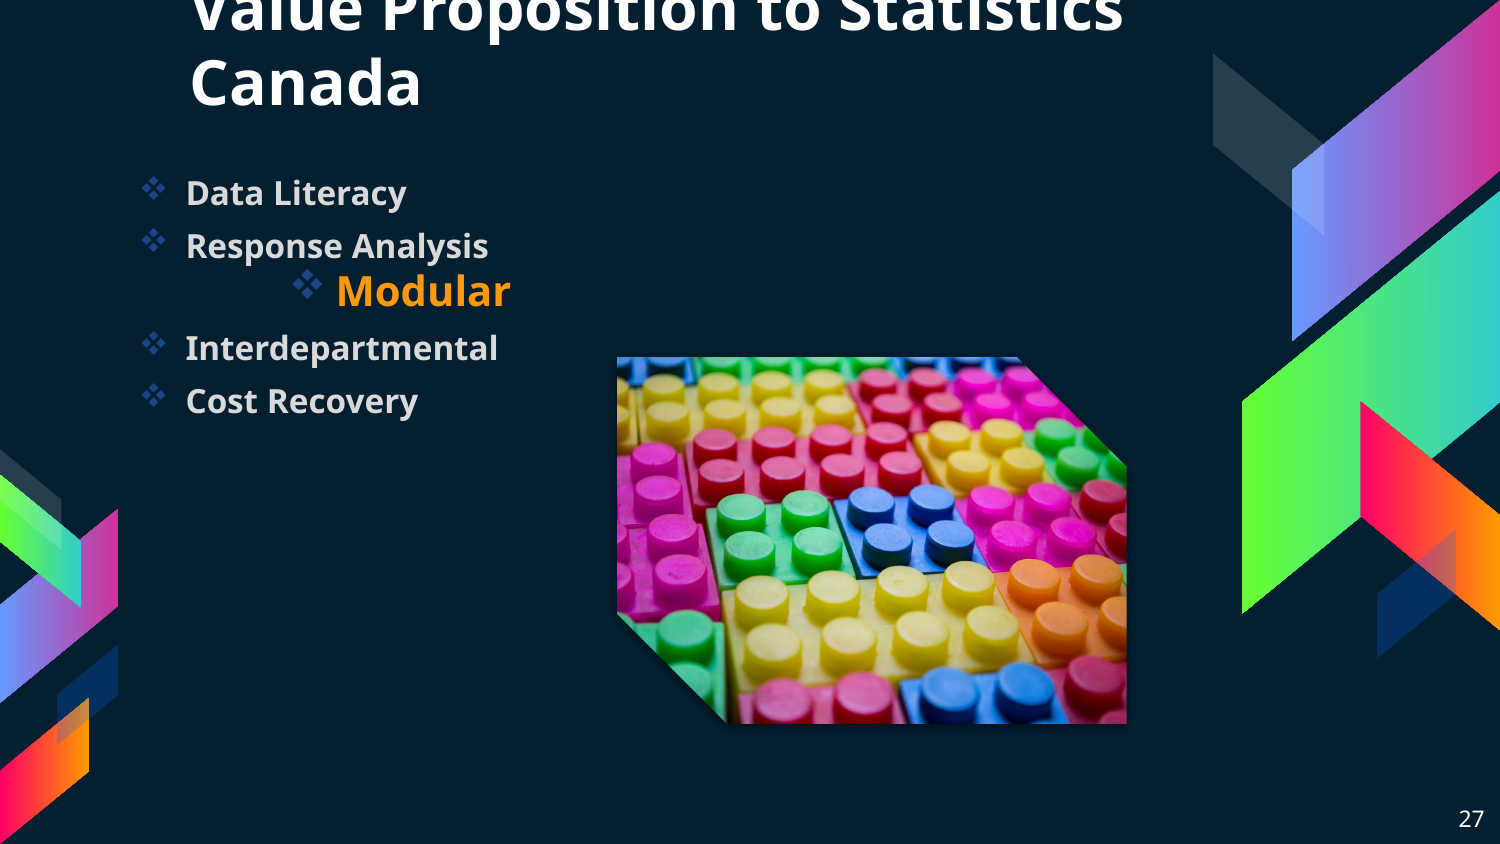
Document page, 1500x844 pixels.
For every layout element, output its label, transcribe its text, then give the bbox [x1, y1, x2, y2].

picture [616, 356, 1127, 725]
list Data Literacy Response Analysis Modular Interdepartmental Cost Recovery [123, 157, 1174, 609]
title Value Proposition to Statistics Canada [175, 28, 1225, 133]
slide_number 27 [1403, 789, 1500, 844]
